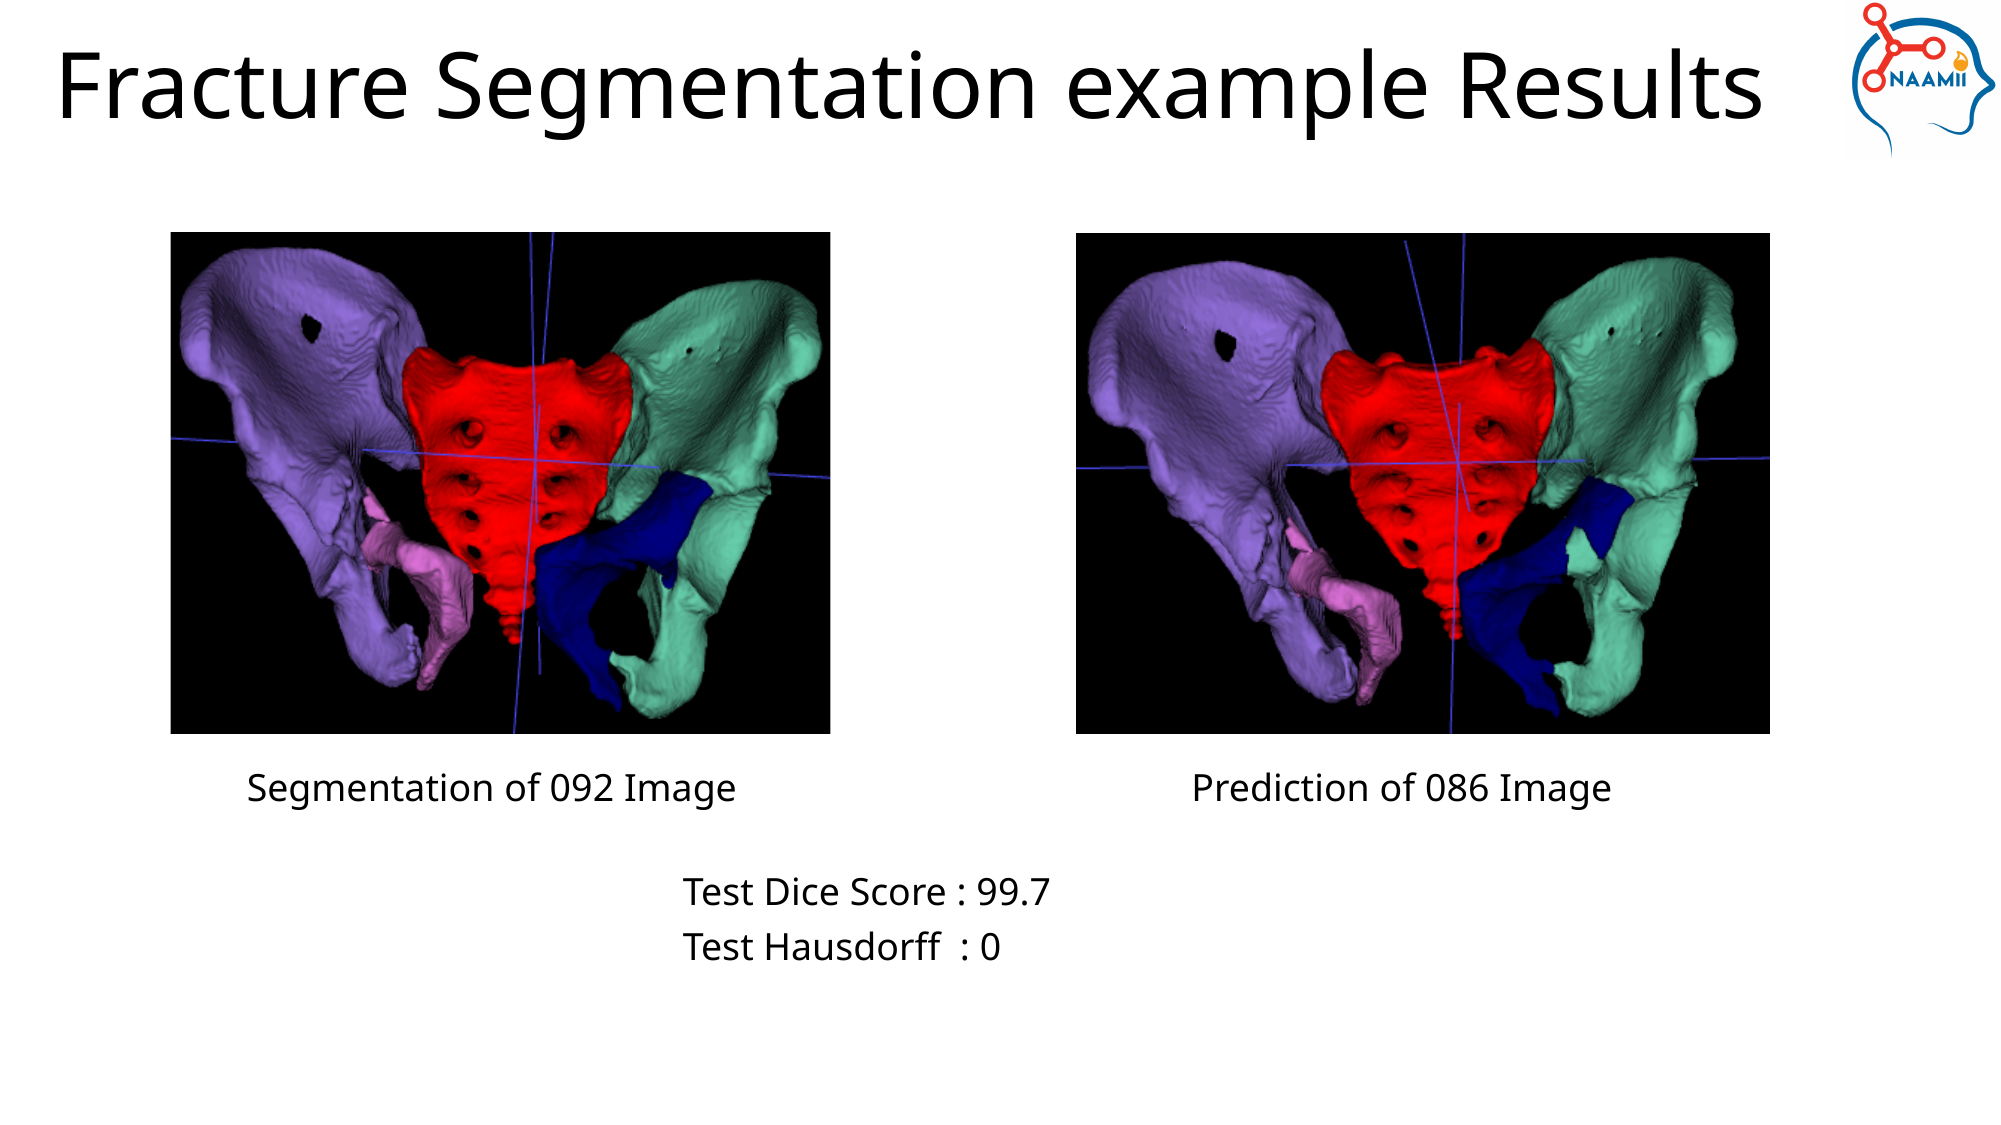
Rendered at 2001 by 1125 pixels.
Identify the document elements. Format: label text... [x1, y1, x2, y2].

title Fracture Segmentation example Results [0, 0, 1846, 198]
picture [1075, 233, 1770, 735]
picture [1844, 0, 2000, 159]
picture [170, 232, 831, 734]
text_box Prediction of 086 Image [1176, 756, 1667, 817]
text_box Test Dice Score : 99.7 [667, 860, 1303, 921]
text_box Test Hausdorff : 0 [667, 915, 1243, 976]
text_box Segmentation of 092 Image [231, 756, 766, 817]
